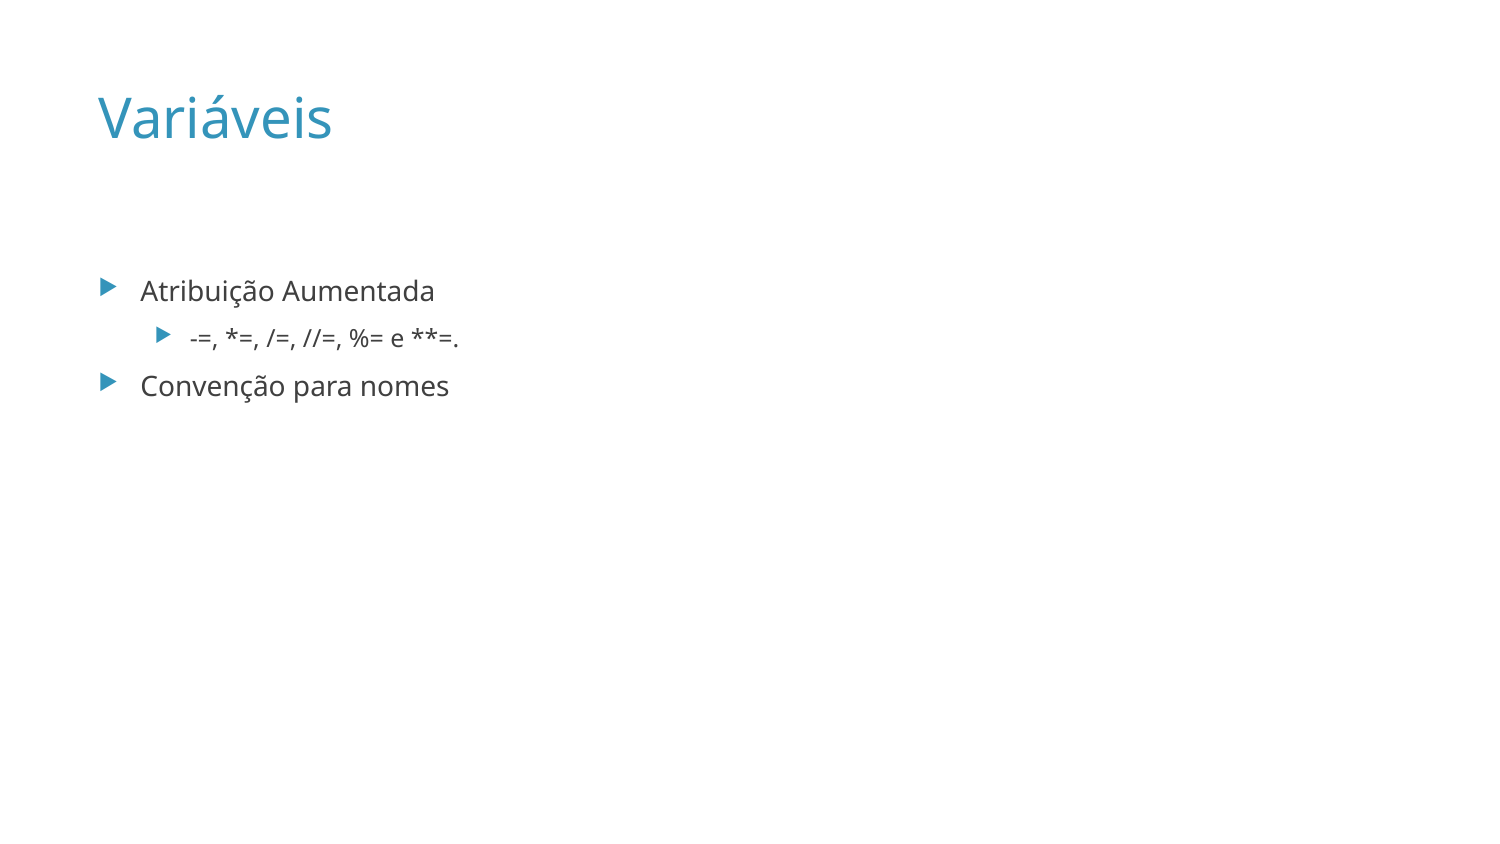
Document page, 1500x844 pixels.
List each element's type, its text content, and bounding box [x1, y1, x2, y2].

title Variáveis [83, 75, 1141, 238]
list Atribuição Aumentada -=, *=, /=, //=, %= e **=. Convenção para nomes [83, 265, 1141, 744]
